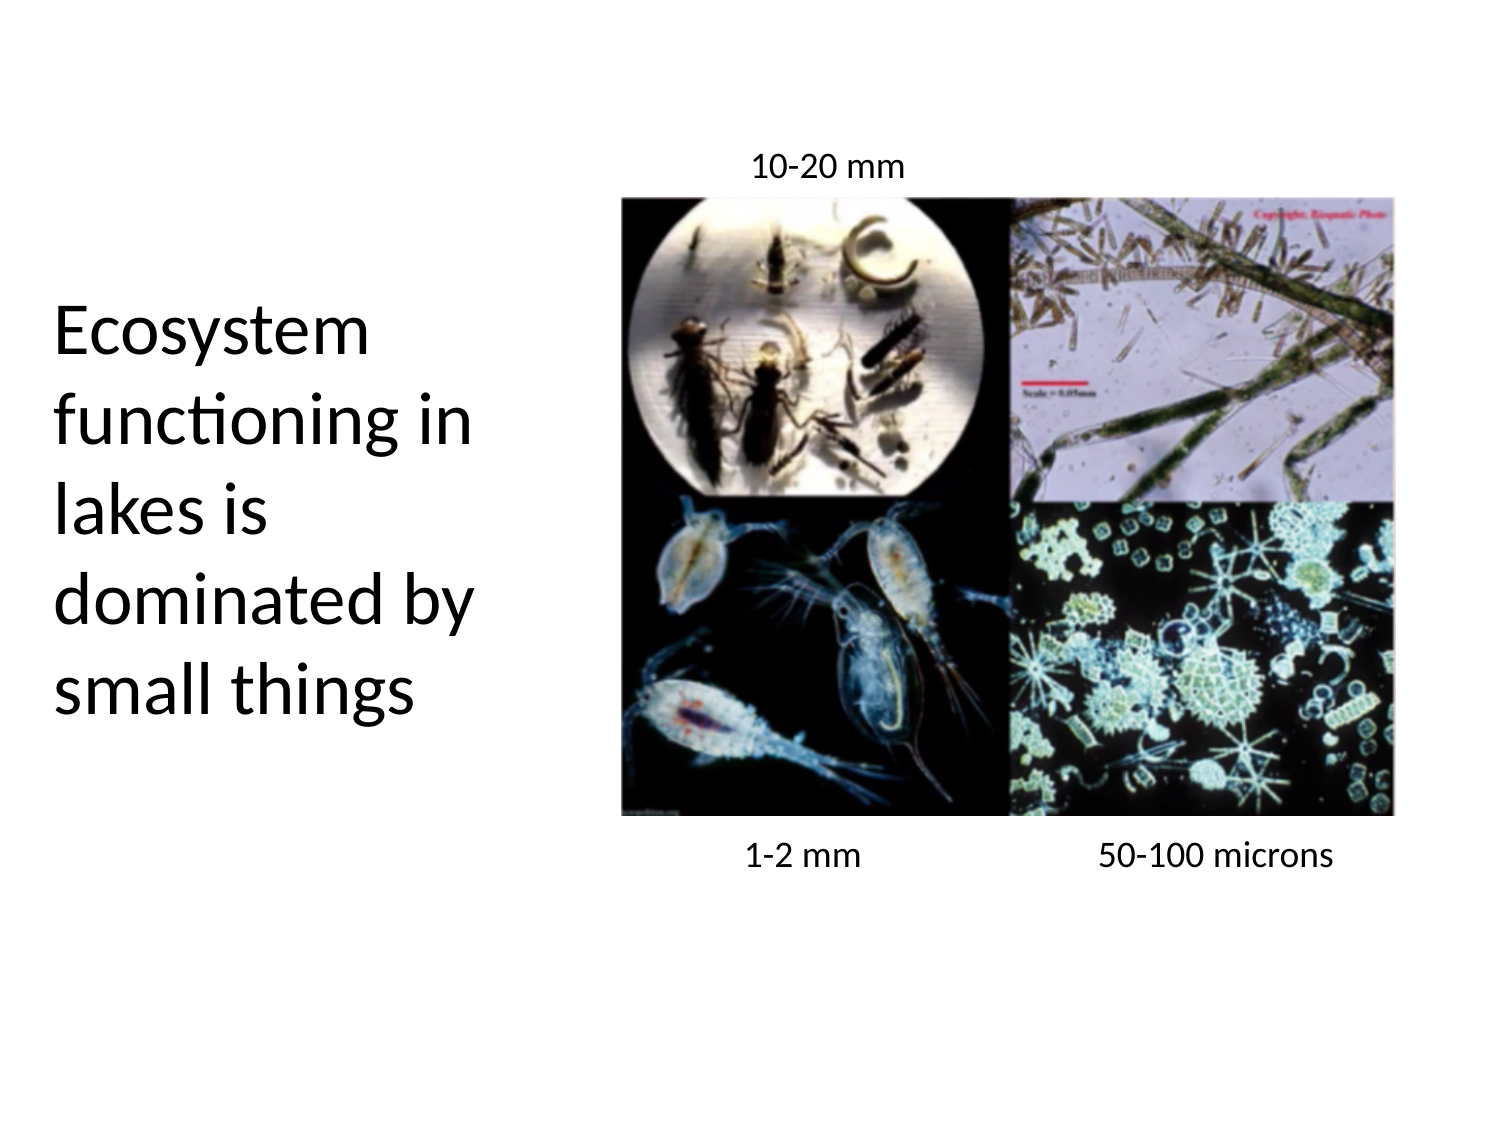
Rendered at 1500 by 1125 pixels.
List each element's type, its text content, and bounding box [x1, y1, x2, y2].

text_box 1-2 mm [728, 824, 948, 883]
text_box 50-100 microns [1082, 824, 1379, 883]
picture [620, 197, 1396, 817]
text_box Ecosystem functioning in lakes is dominated by small things [38, 272, 492, 737]
text_box 10-20 mm [734, 133, 954, 194]
